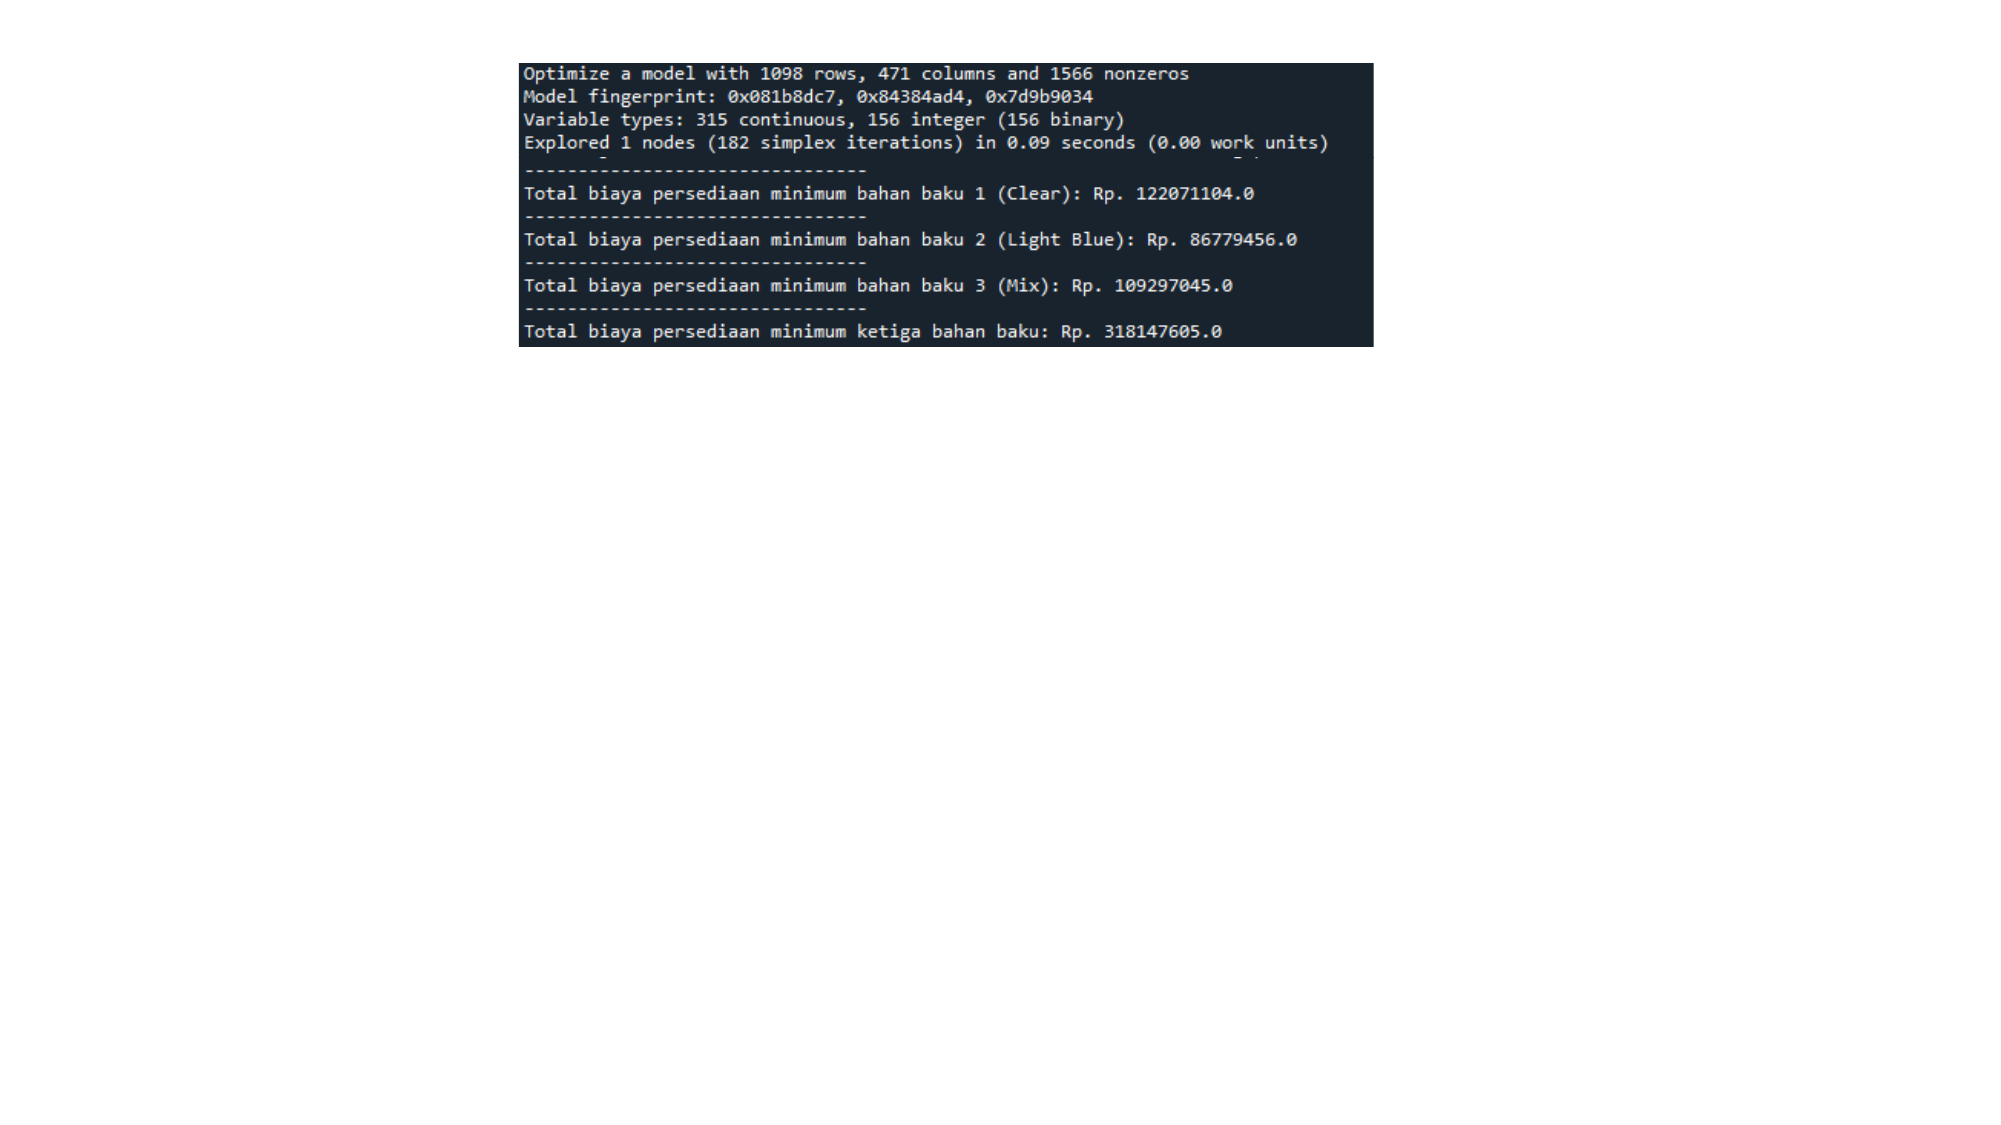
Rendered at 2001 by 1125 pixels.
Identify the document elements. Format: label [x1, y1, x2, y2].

text_box [518, 63, 1374, 347]
